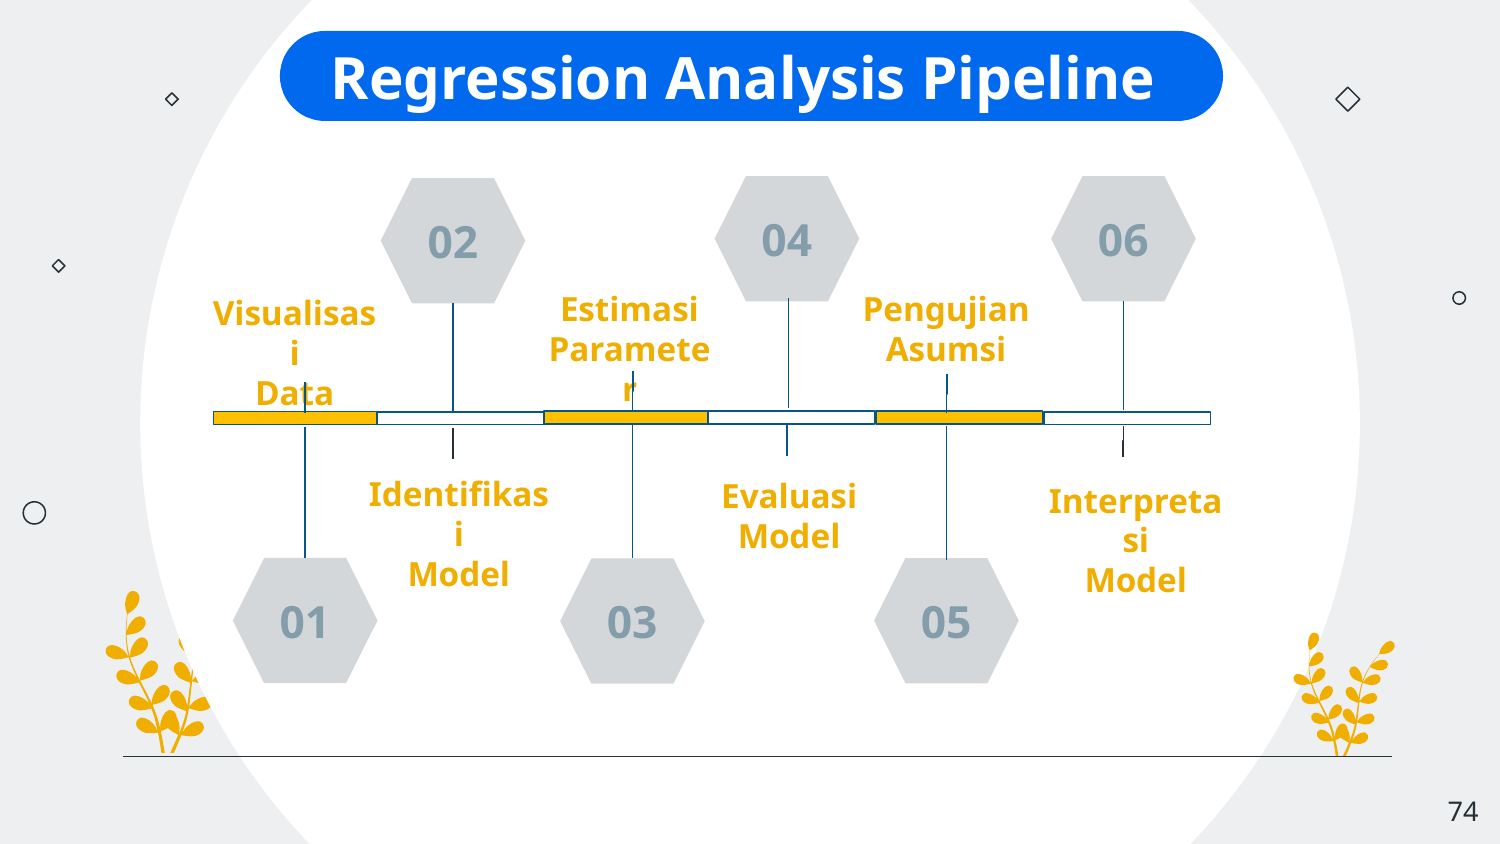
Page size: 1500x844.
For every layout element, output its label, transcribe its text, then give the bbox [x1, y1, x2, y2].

text_box [707, 411, 875, 425]
slide_number ‹#› [1403, 779, 1494, 844]
text_box 01 [232, 557, 378, 684]
text_box [213, 411, 377, 425]
text_box 06 [1051, 176, 1196, 302]
text_box Identifikasi Model [346, 453, 572, 560]
text_box [279, 45, 292, 107]
text_box 05 [874, 558, 1019, 684]
text_box [1043, 411, 1211, 425]
text_box [377, 411, 543, 425]
text_box [876, 411, 1043, 425]
text_box [543, 411, 707, 425]
text_box 03 [560, 558, 705, 684]
text_box 04 [714, 176, 860, 302]
text_box Visualisasi Data [191, 272, 398, 366]
text_box Evaluasi Model [693, 455, 885, 560]
text_box Estimasi Parameter [522, 268, 737, 376]
text_box 02 [380, 178, 526, 304]
title Regression Analysis Pipeline [292, 37, 1194, 116]
text_box [302, 30, 1224, 121]
text_box Interpretasi Model [1023, 459, 1249, 530]
text_box Pengujian Asumsi [833, 267, 1060, 378]
